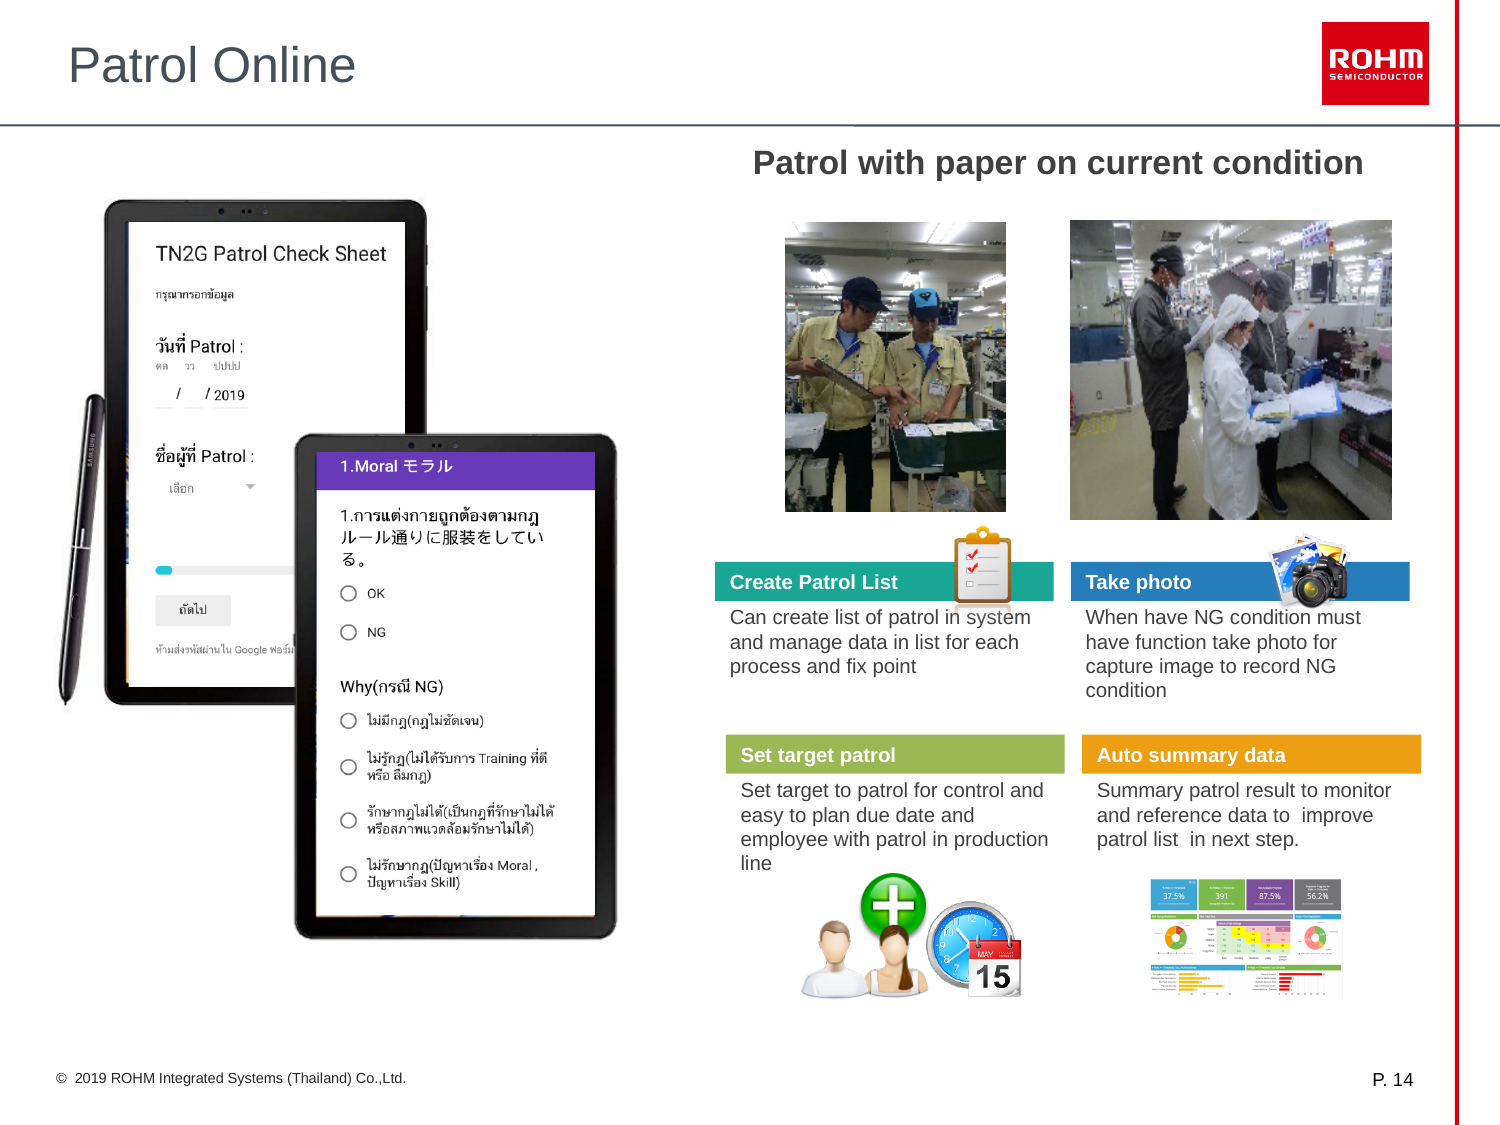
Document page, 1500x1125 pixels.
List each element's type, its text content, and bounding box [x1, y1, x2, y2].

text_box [227, 412, 638, 960]
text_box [725, 734, 1065, 884]
title Patrol Online [52, 7, 1317, 119]
picture [1070, 220, 1392, 521]
picture [932, 525, 1033, 625]
picture [1150, 879, 1343, 1002]
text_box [714, 561, 1054, 687]
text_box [1070, 561, 1410, 711]
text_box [1081, 734, 1422, 860]
picture [784, 221, 1006, 512]
picture [800, 869, 1031, 1002]
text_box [37, 178, 448, 726]
picture [1268, 530, 1351, 614]
picture [1322, 22, 1429, 105]
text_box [737, 135, 1404, 224]
